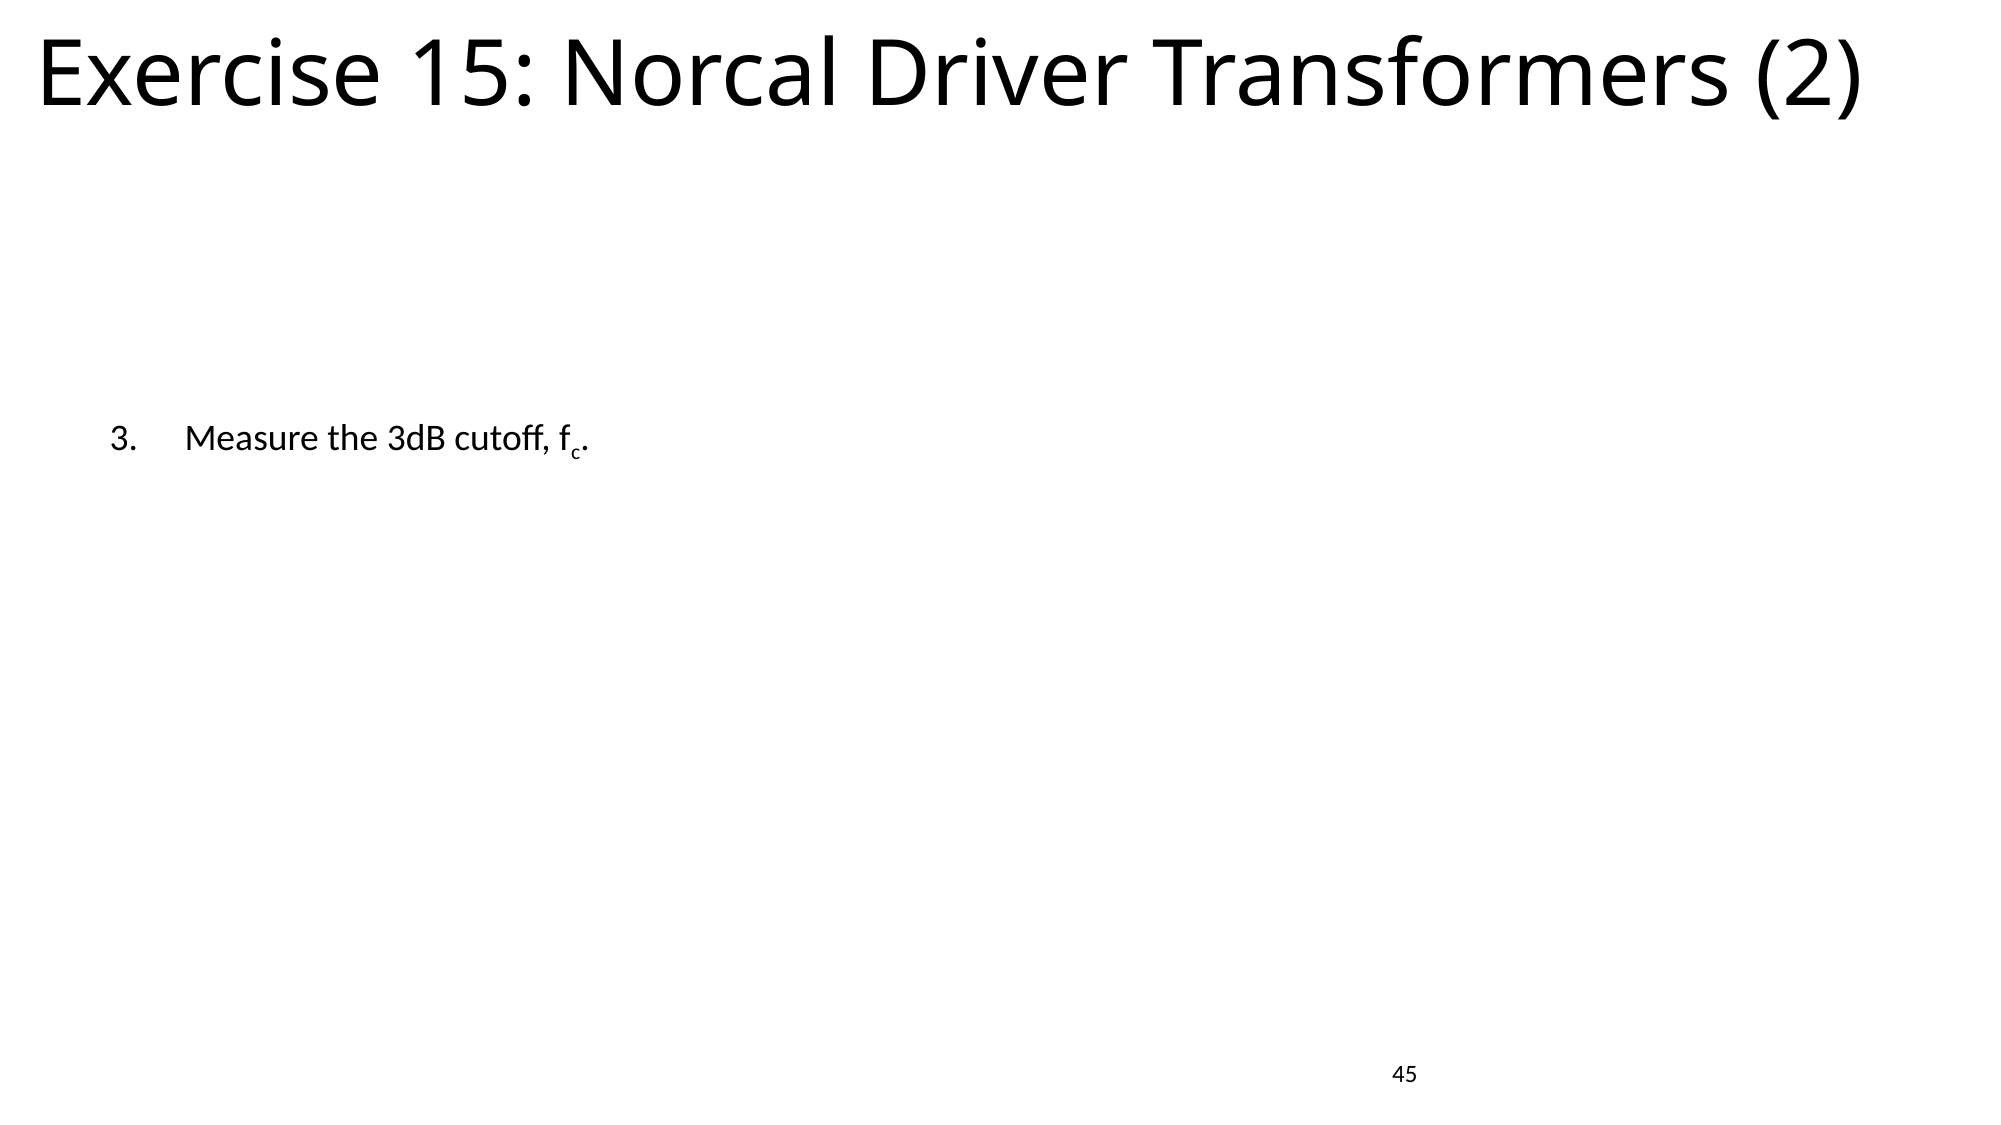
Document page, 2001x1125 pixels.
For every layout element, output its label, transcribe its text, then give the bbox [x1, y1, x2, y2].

text_box Exercise 15: Norcal Driver Transformers (2) [33, 13, 1867, 124]
slide_number 45 [1074, 738, 1425, 1125]
